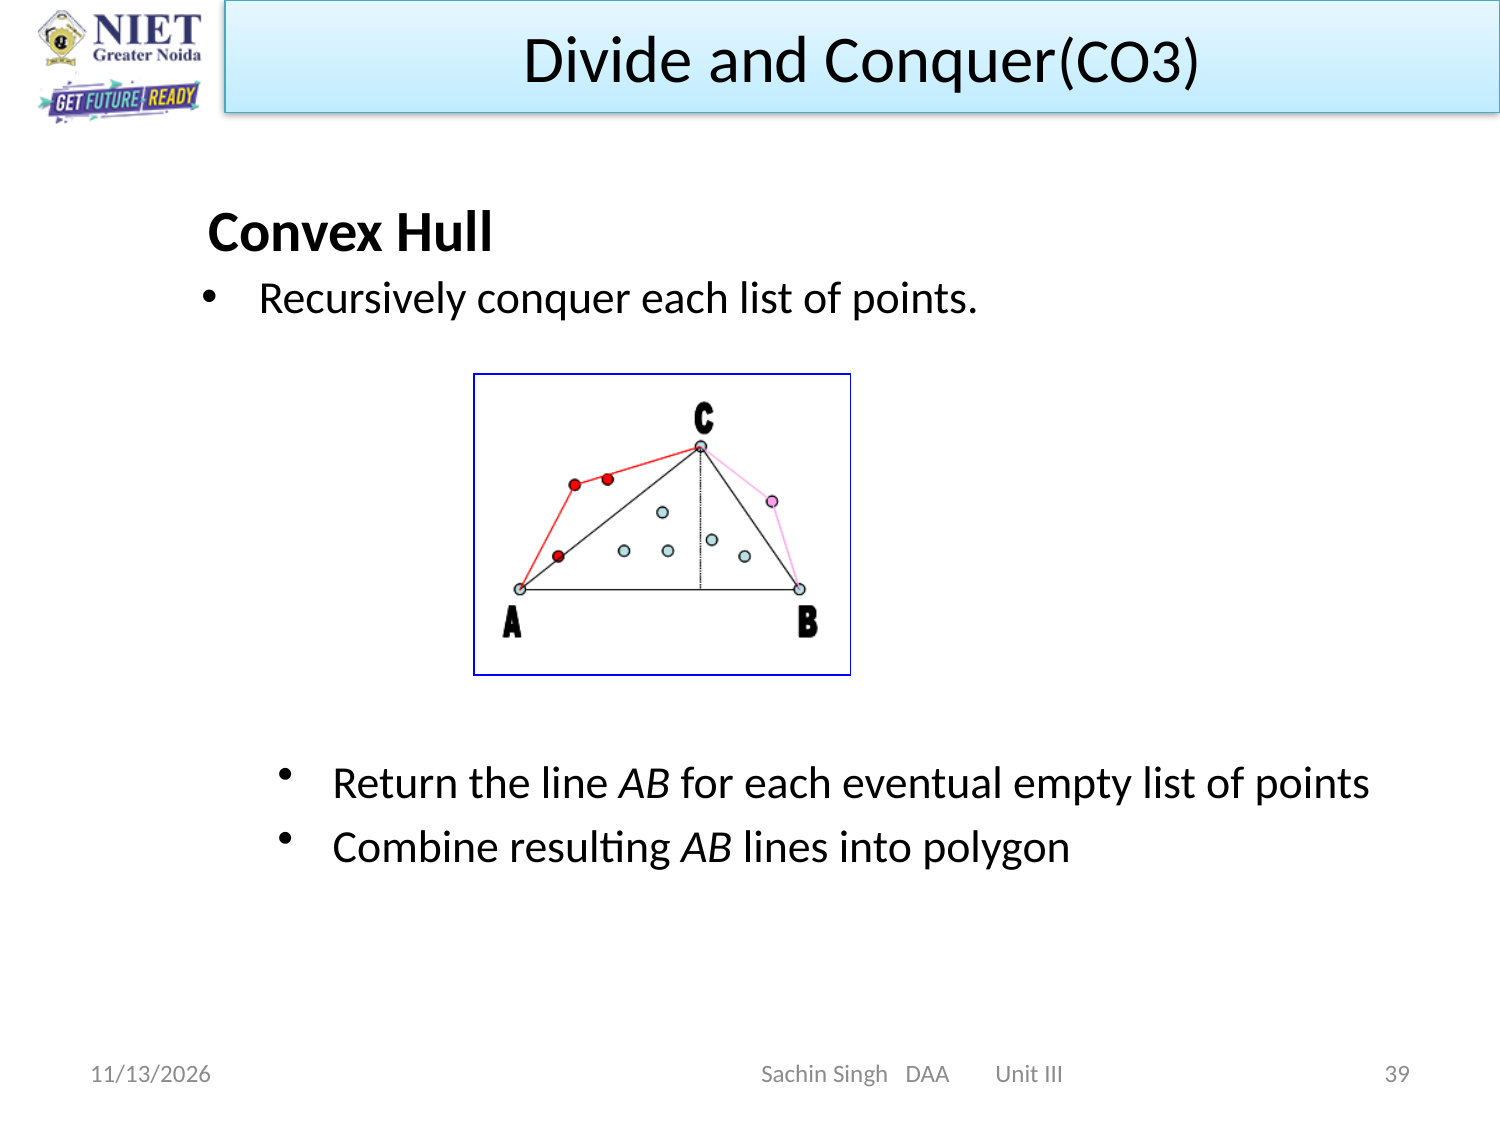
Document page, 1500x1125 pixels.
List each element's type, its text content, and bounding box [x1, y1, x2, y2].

text_box Divide and Conquer(CO3) [238, 0, 1500, 113]
footer Sachin Singh DAA Unit III [512, 1042, 1313, 1103]
picture [0, 0, 238, 135]
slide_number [75, 1042, 425, 1103]
slide_number 39 [1313, 1042, 1425, 1103]
text_box Convex Hull Recursively conquer each list of points. Return the line AB for each eventual empty list of points Combine resulting AB lines into polygon [112, 137, 1463, 1000]
picture [474, 374, 851, 675]
